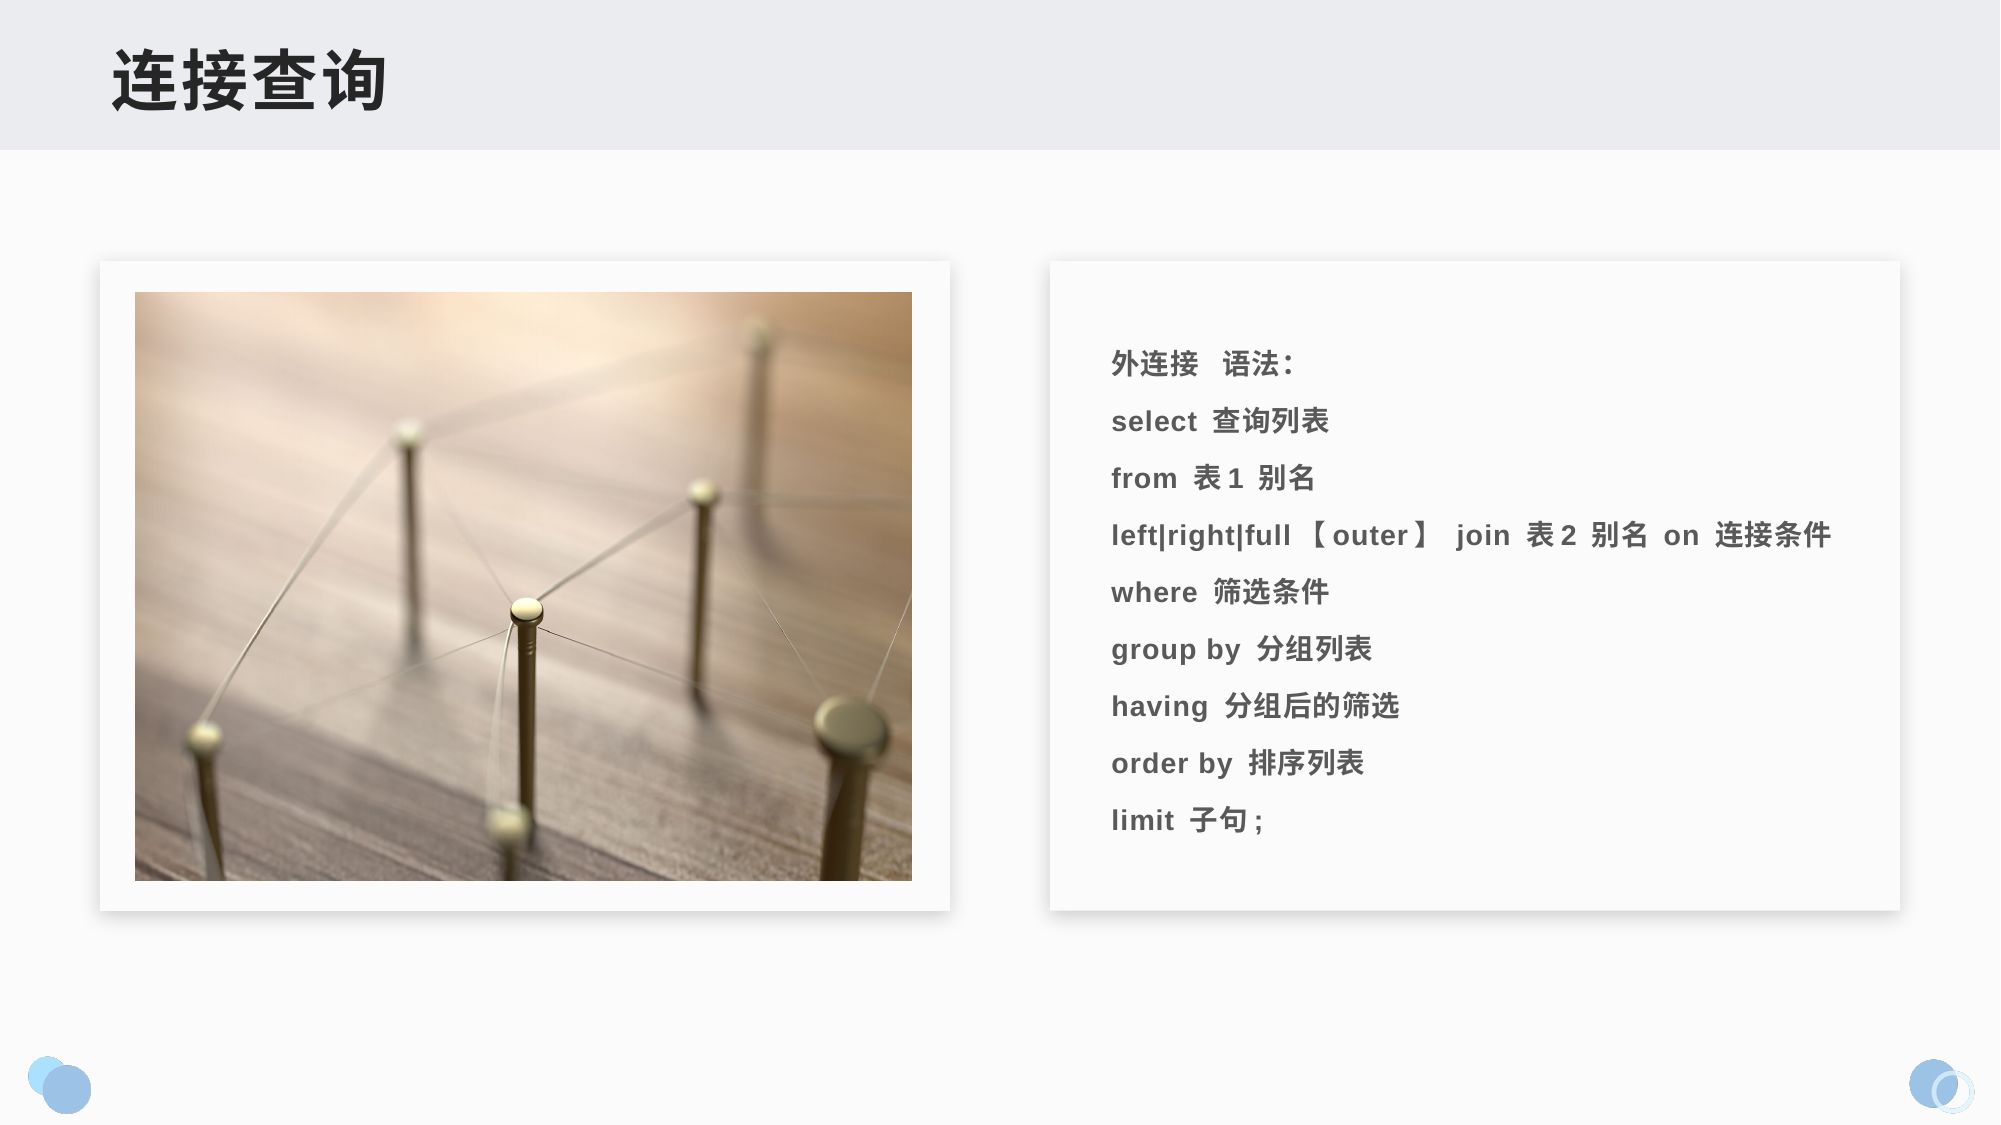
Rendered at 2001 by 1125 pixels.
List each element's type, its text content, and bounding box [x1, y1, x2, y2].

text_box [99, 260, 951, 912]
text_box [0, 0, 2000, 151]
text_box [1049, 260, 1901, 912]
picture [1881, 1045, 2000, 1125]
picture [0, 1045, 119, 1125]
picture [135, 292, 912, 881]
text_box 外连接 语法： select 查询列表 from 表1 别名 left|right|full【outer】 join 表2 别名 on 连接条件 where 筛选条件 group by 分组列表 having 分组后的筛选 order by 排序列表 limit 子句; [1099, 311, 1849, 861]
text_box 连接查询 [99, 25, 1901, 125]
